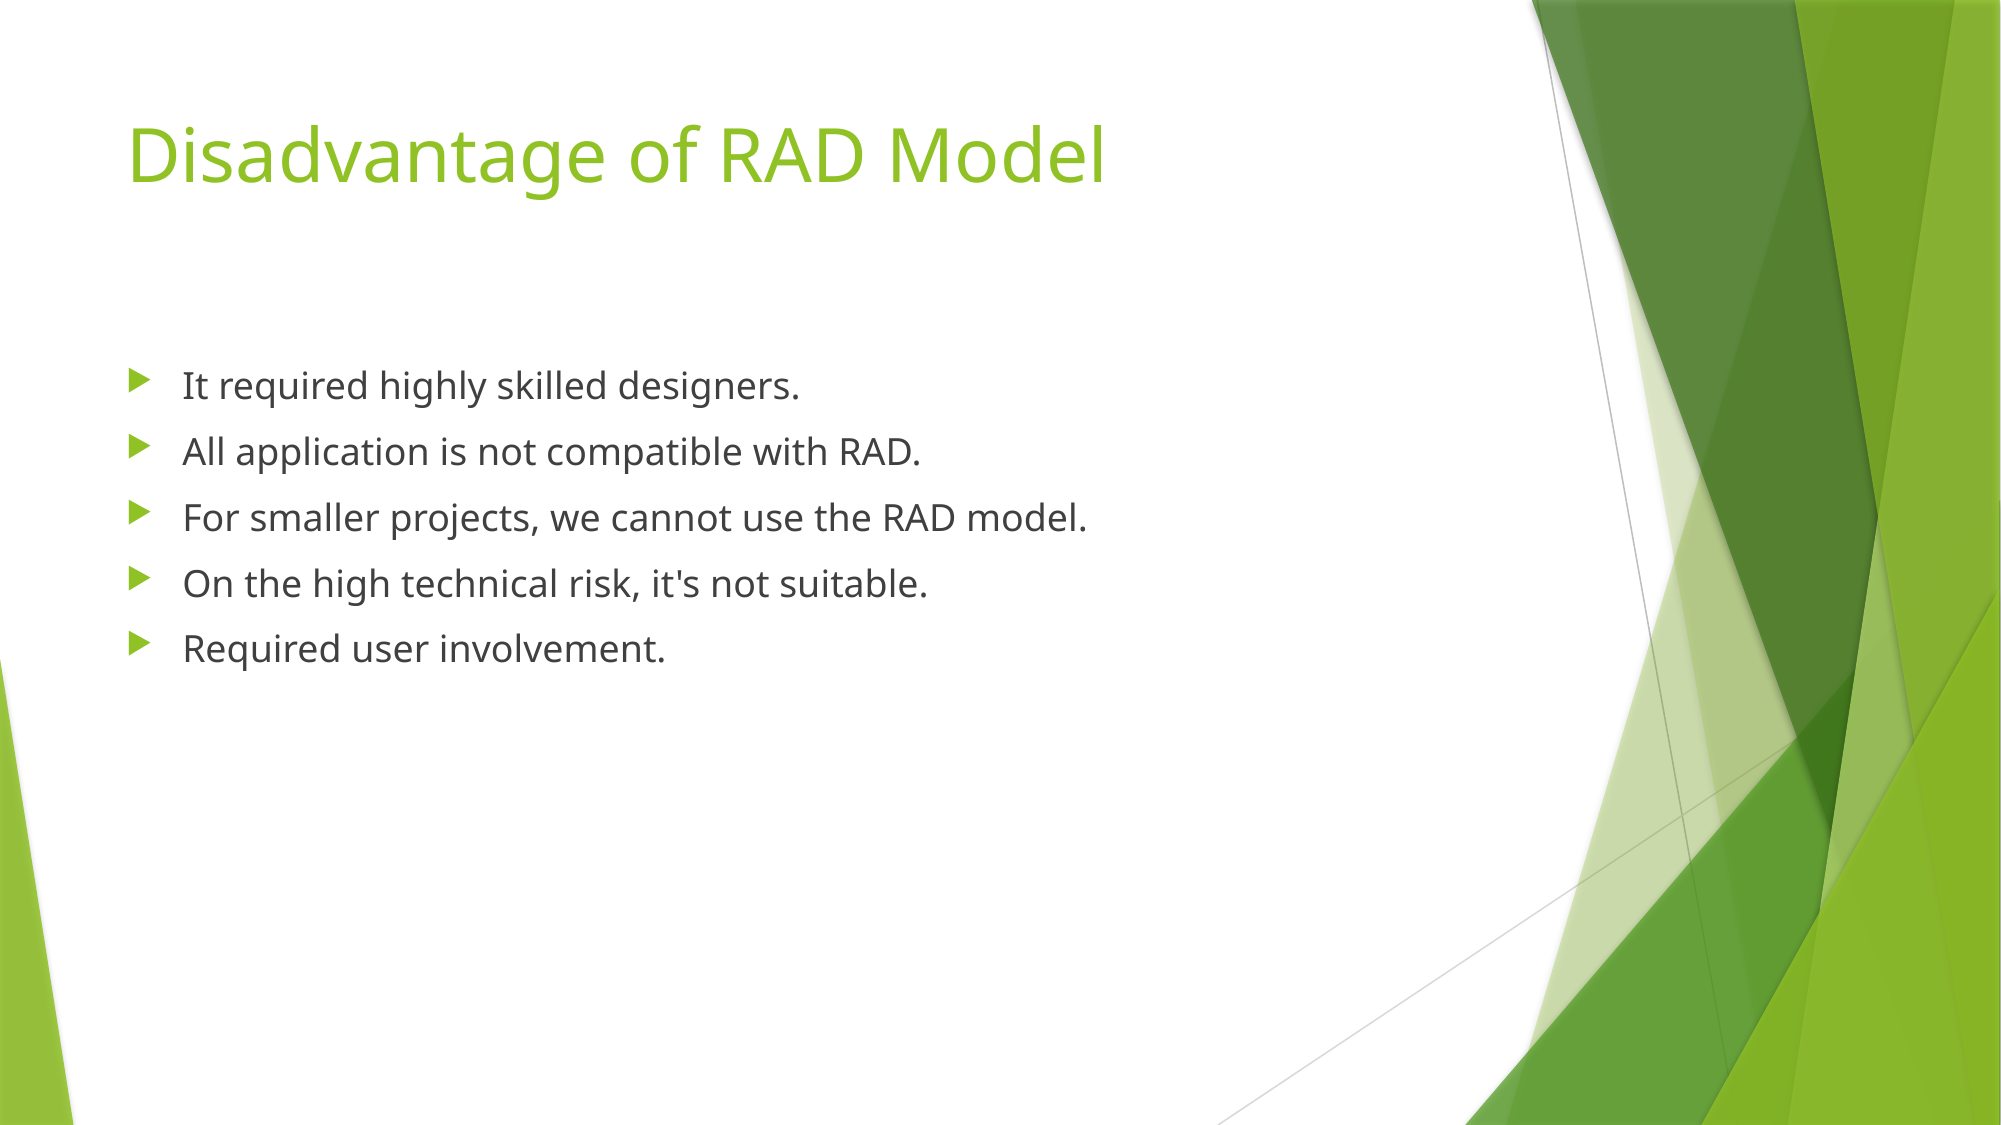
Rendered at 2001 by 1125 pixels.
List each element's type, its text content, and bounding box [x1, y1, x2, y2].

list It required highly skilled designers. All application is not compatible with RAD. For smaller projects, we cannot use the RAD model. On the high technical risk, it's not suitable. Required user involvement. [111, 354, 1522, 992]
title Disadvantage of RAD Model [111, 99, 1522, 317]
